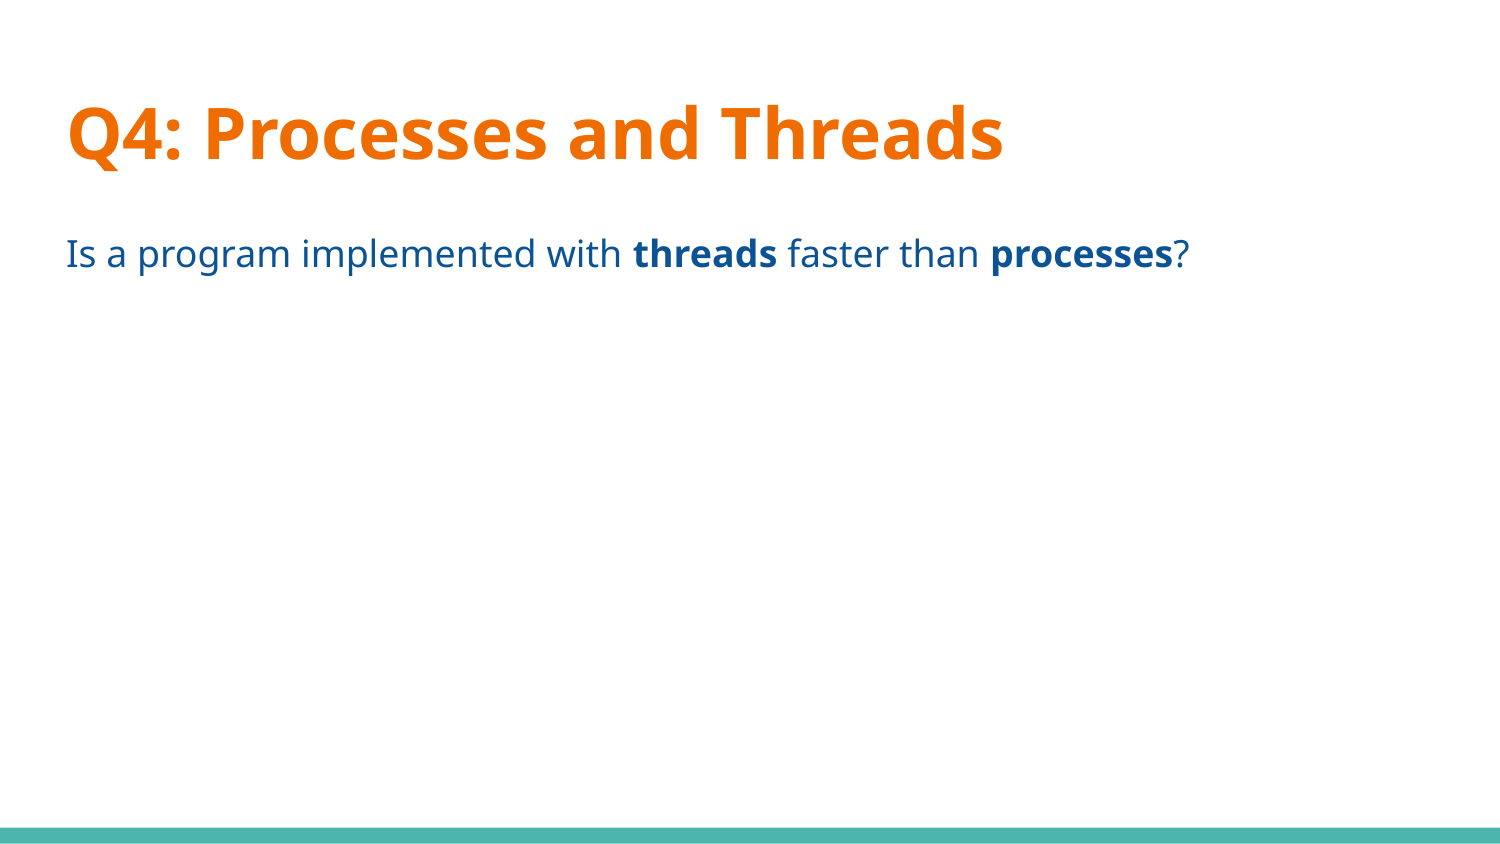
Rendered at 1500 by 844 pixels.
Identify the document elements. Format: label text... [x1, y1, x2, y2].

list Is a program implemented with threads faster than processes? [51, 207, 1449, 750]
title Q4: Processes and Threads [51, 72, 1449, 189]
